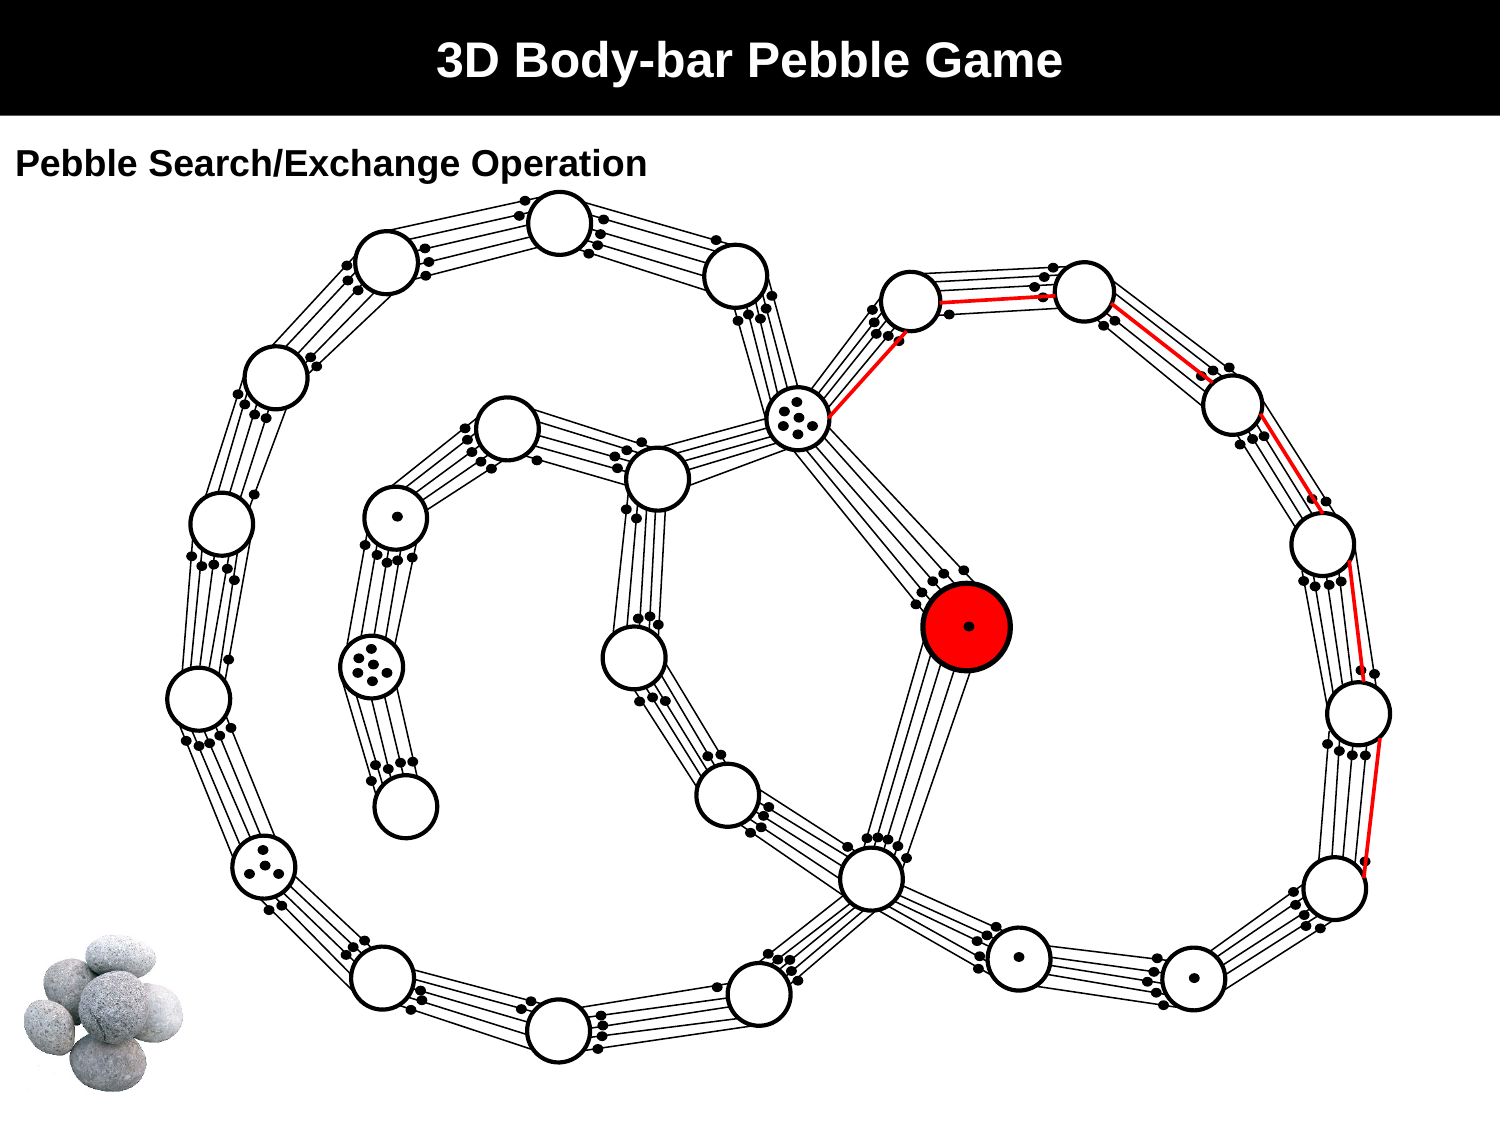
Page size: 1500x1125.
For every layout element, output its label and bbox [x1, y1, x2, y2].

text_box [0, 131, 1391, 1063]
text_box [0, 0, 1500, 116]
picture [24, 922, 190, 1093]
